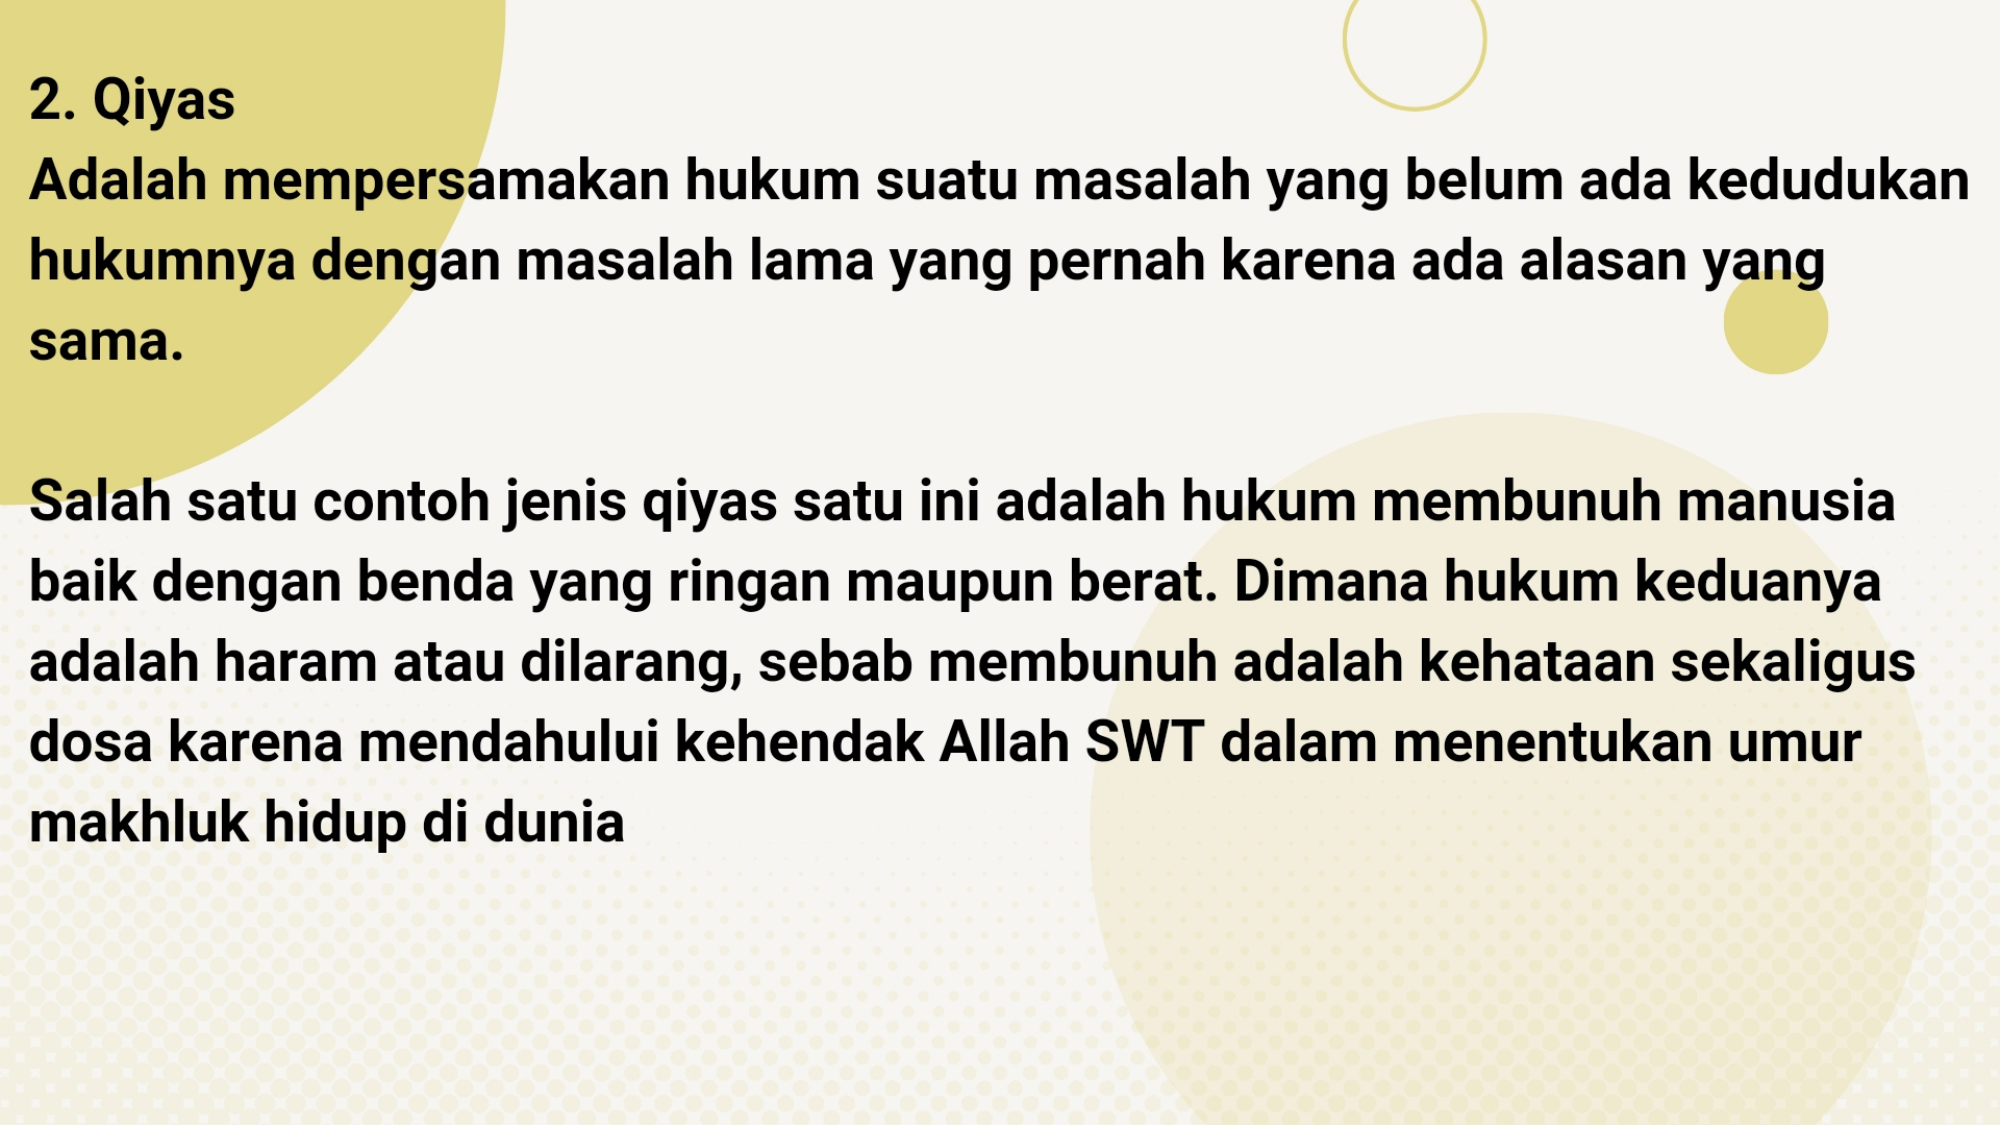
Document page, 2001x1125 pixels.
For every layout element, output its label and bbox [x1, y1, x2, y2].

list [0, 0, 2000, 1125]
